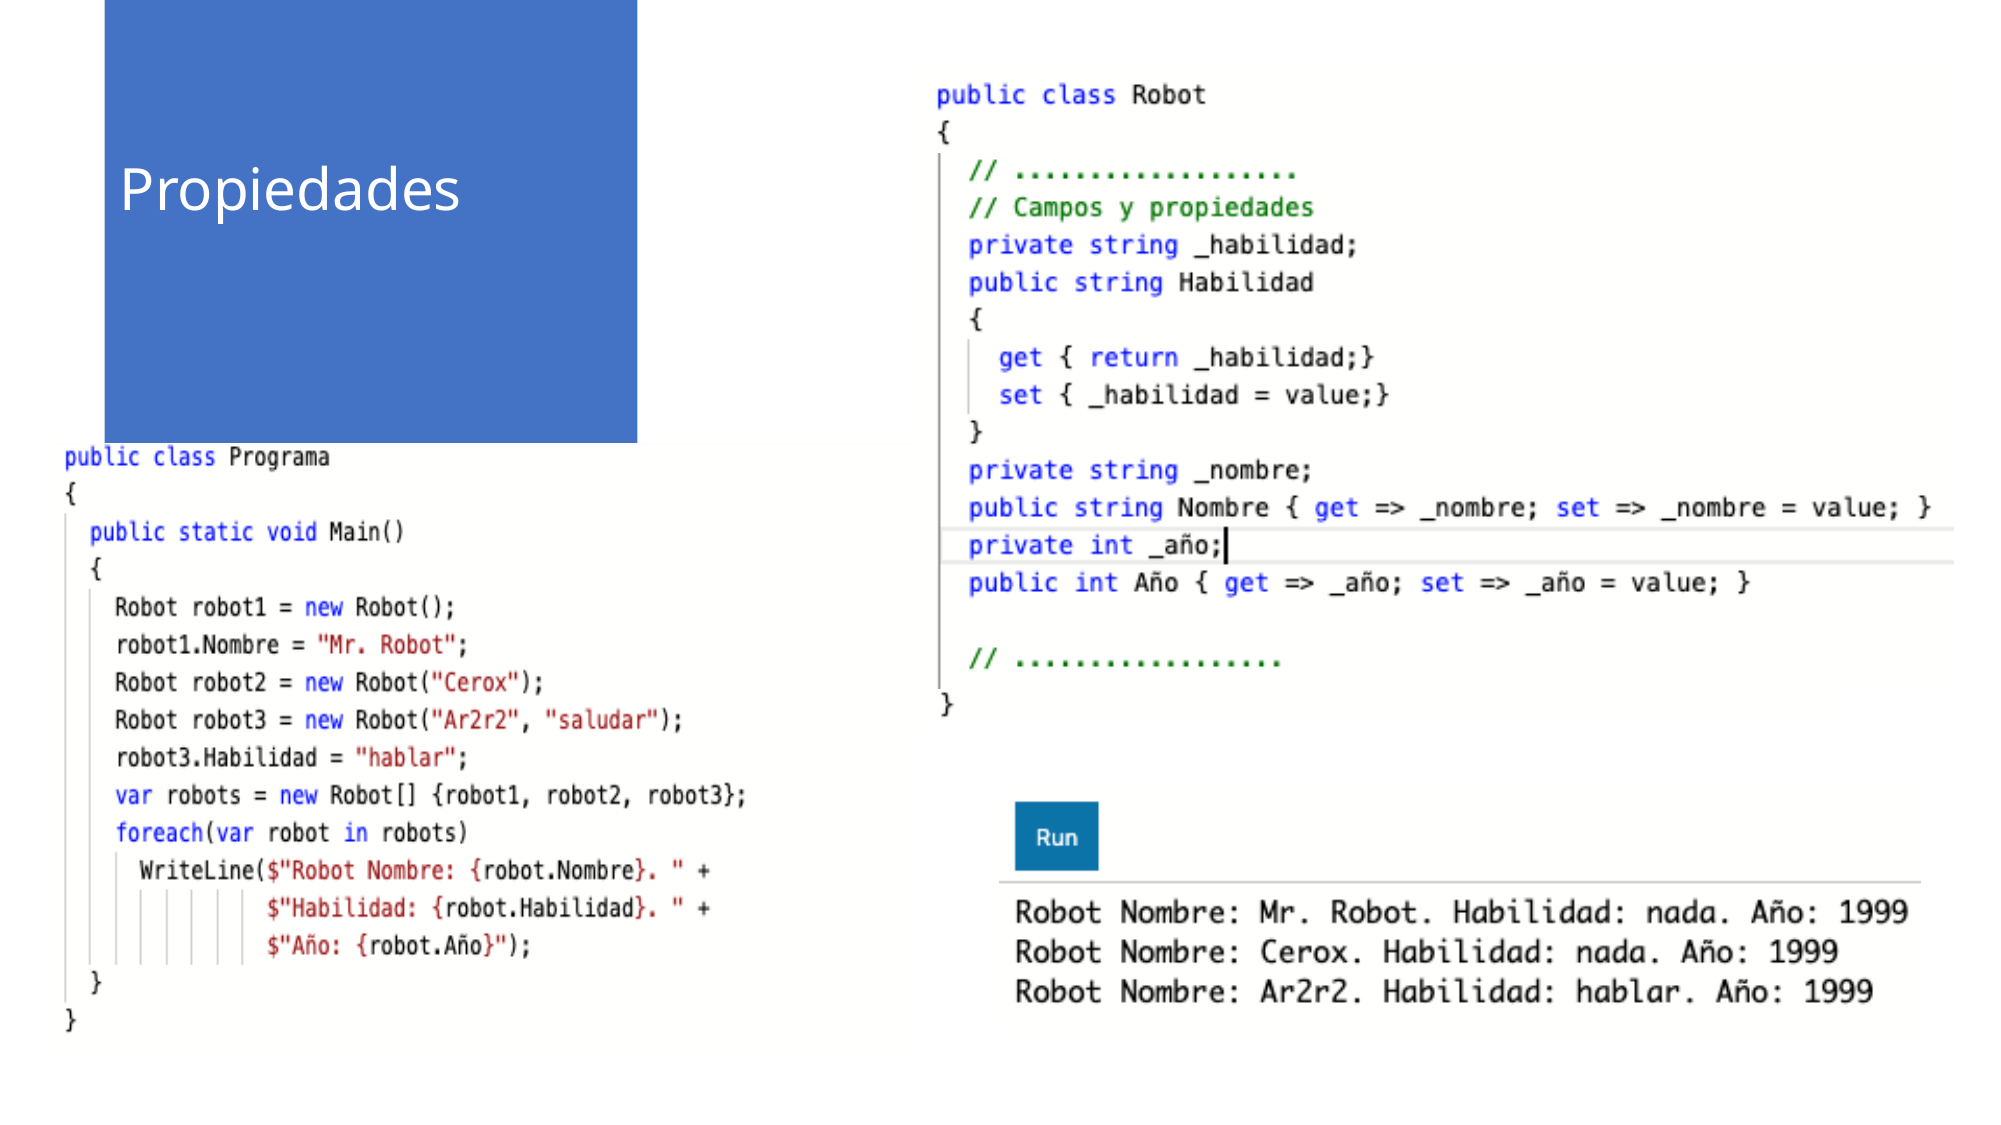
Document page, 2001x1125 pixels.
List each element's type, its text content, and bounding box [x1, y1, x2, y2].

text_box [103, 0, 639, 443]
picture [49, 64, 1954, 1051]
picture [999, 796, 1921, 1031]
title Propiedades [104, 4, 638, 378]
